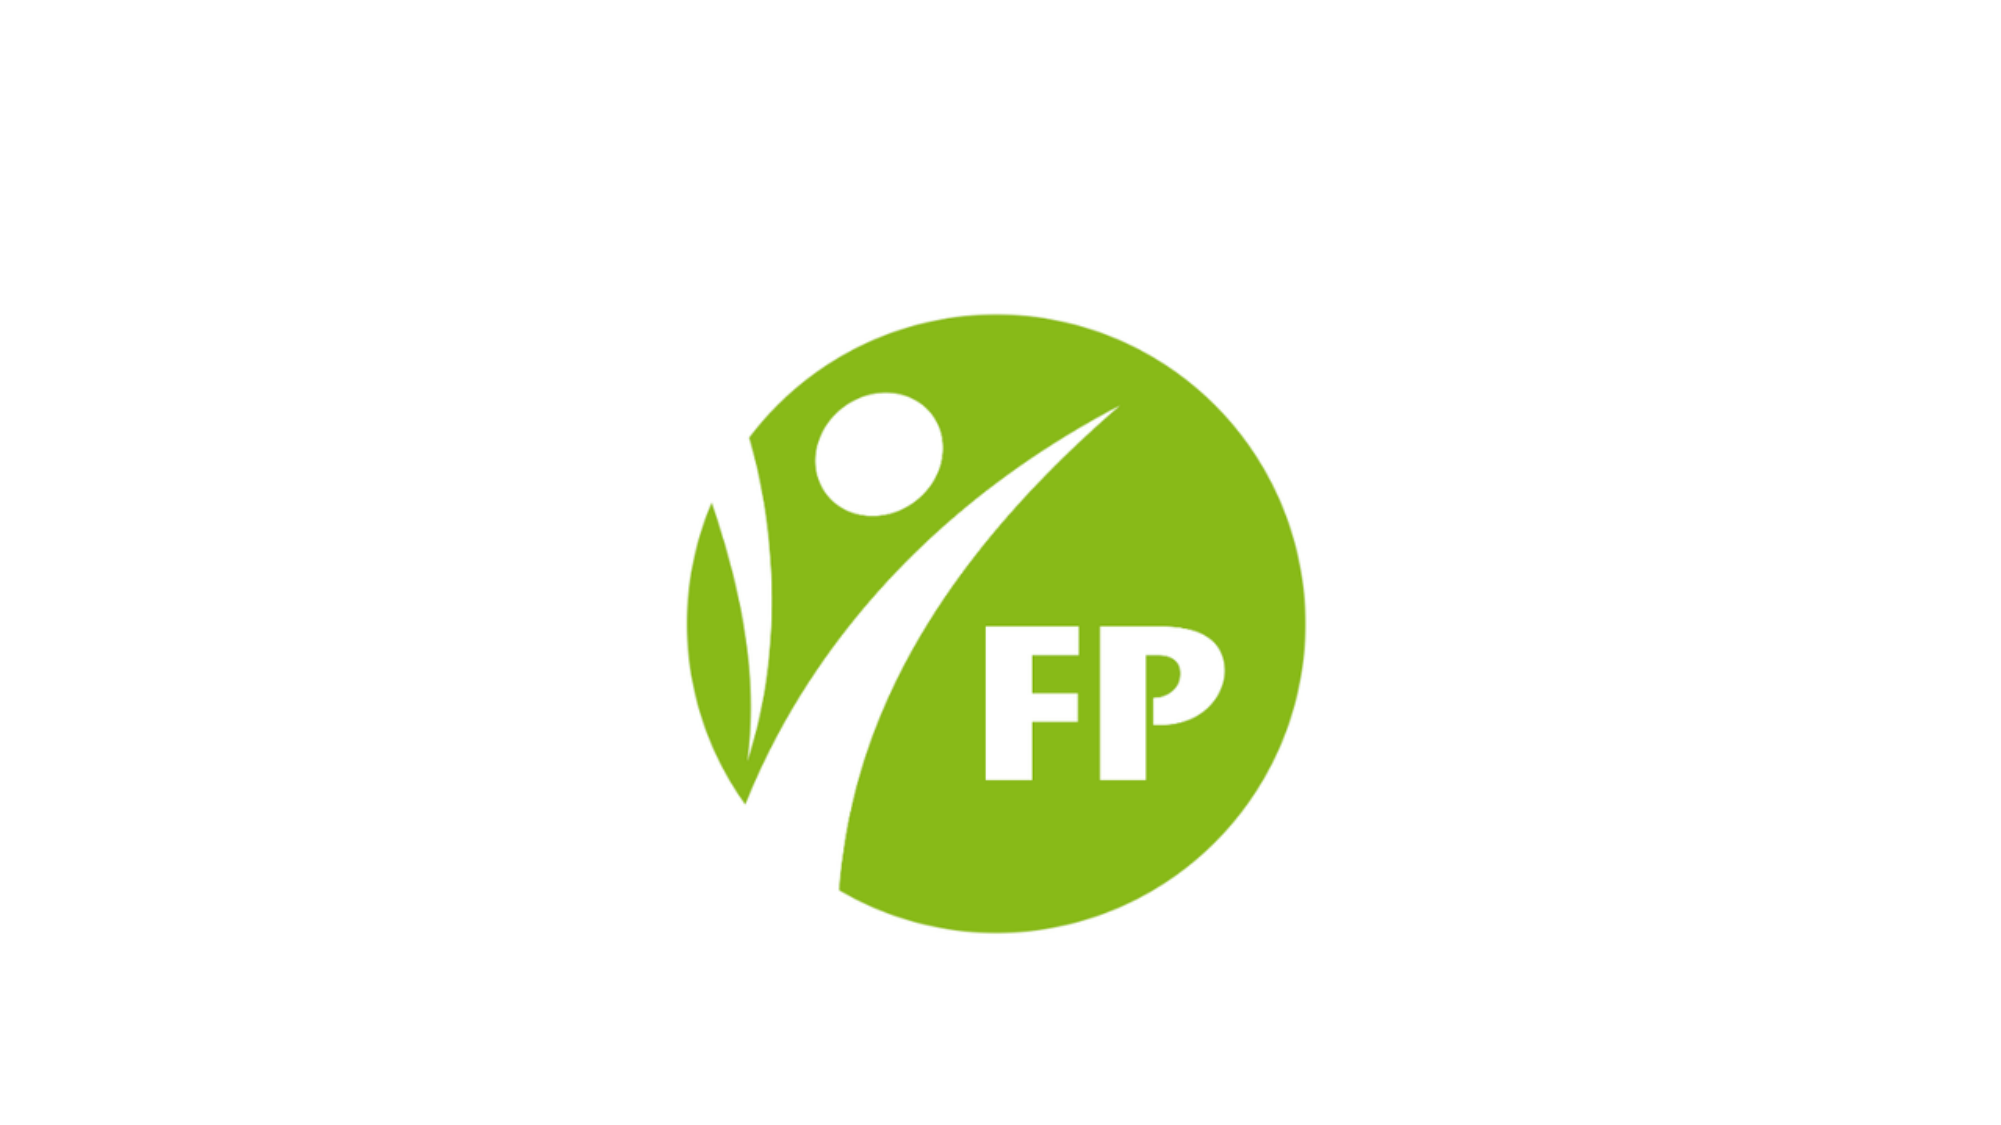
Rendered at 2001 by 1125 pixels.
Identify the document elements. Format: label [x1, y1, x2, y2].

picture [684, 311, 1310, 937]
